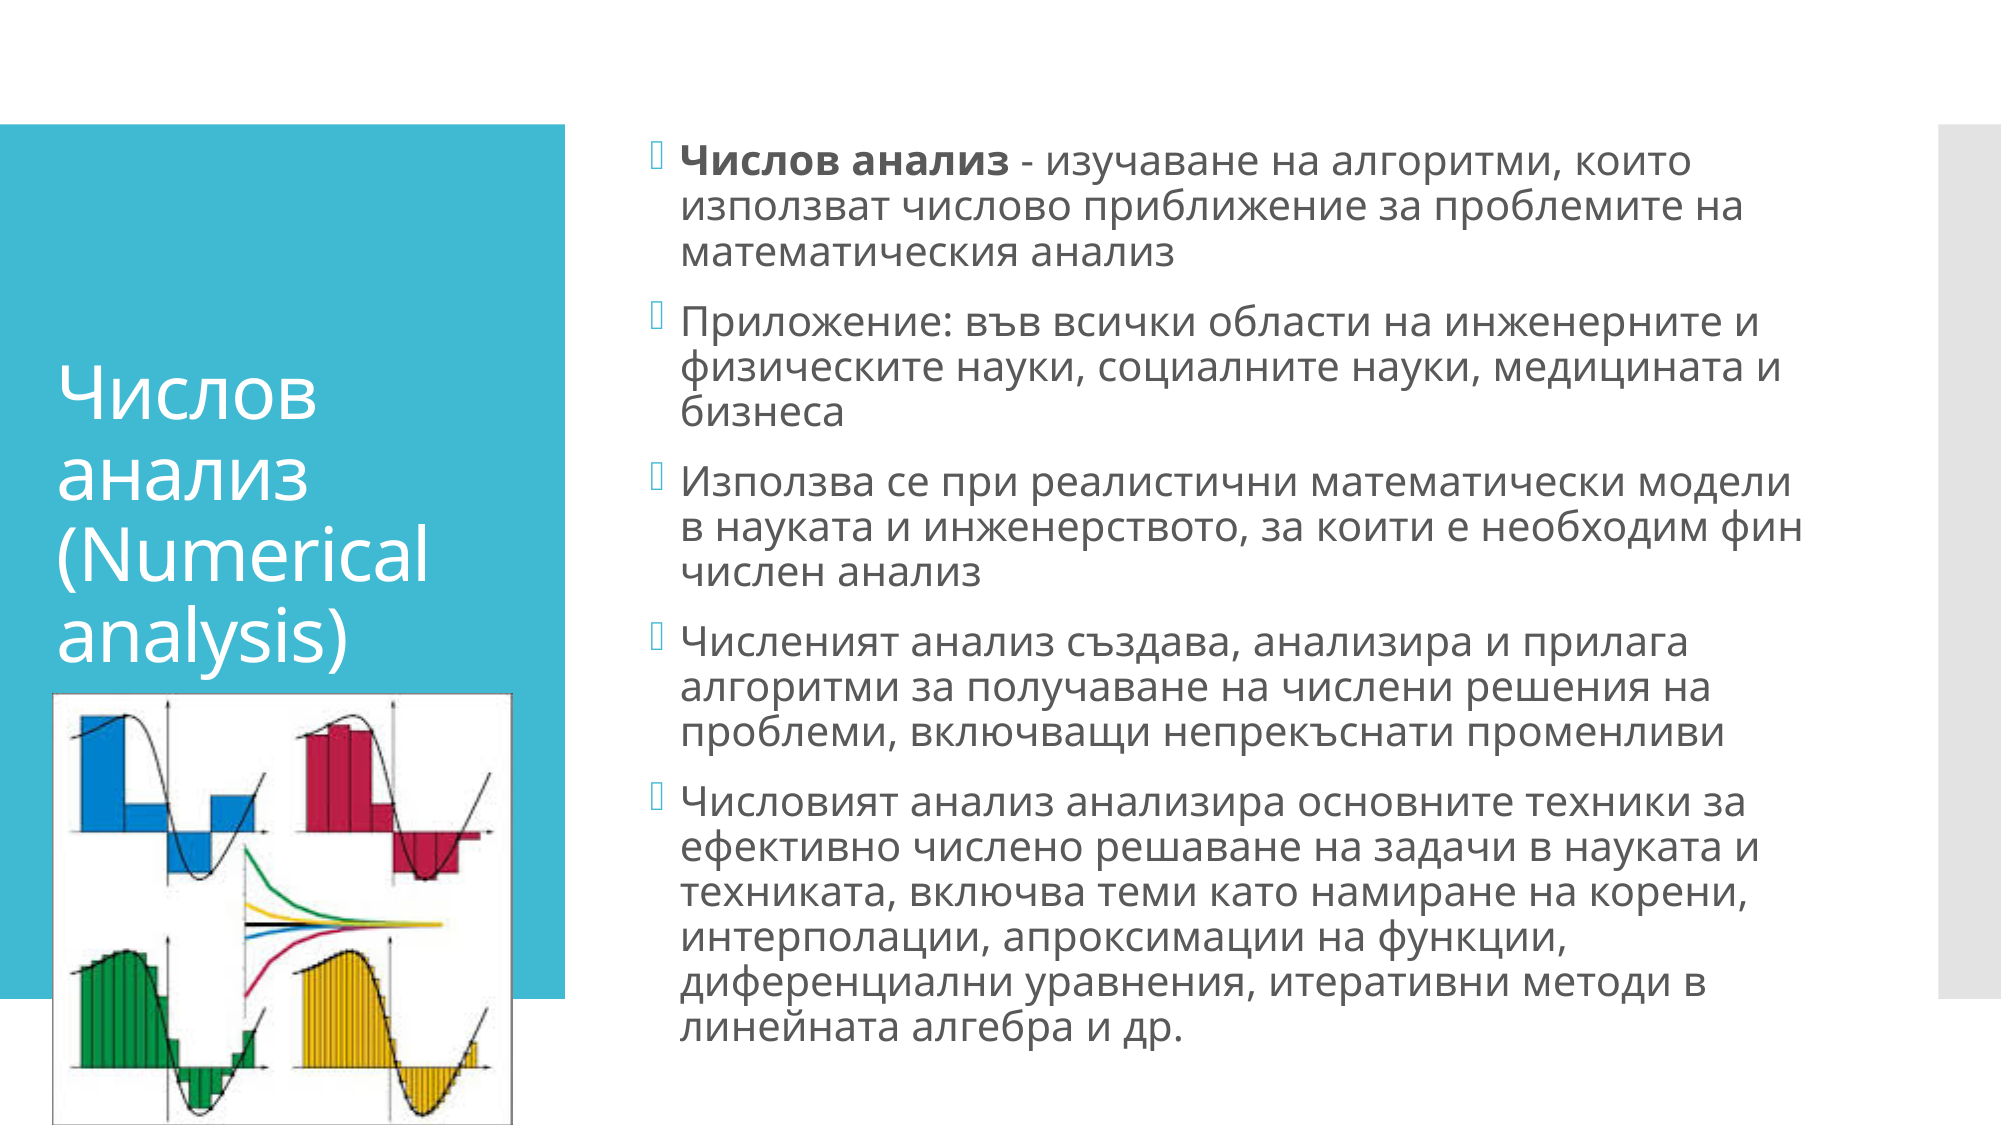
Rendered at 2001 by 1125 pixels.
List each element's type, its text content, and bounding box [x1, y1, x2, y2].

picture [52, 693, 514, 1125]
title Числов анализ (Numerical analysis) [41, 184, 525, 940]
list Числов анализ - изучаване на алгоритми, които използват числово приближение за проблемите на математическия анализ Приложение: във всички области на инженерните и физическите науки, социалните науки, медицината и бизнеса Използва се при реалистични математически модели в науката и инженерството, за коити е необходим фин числен анализ Численият анализ създава, анализира и прилага алгоритми за получаване на числени решения на проблеми, включващи непрекъснати променливи Числовият анализ анализира основните техники за ефективно числено решаване на задачи в науката и техниката, включва теми като намиране на корени, интерполации, апроксимации на функции, диференциални уравнения, итеративни методи в линейната алгебра и др. [634, 65, 1835, 1125]
